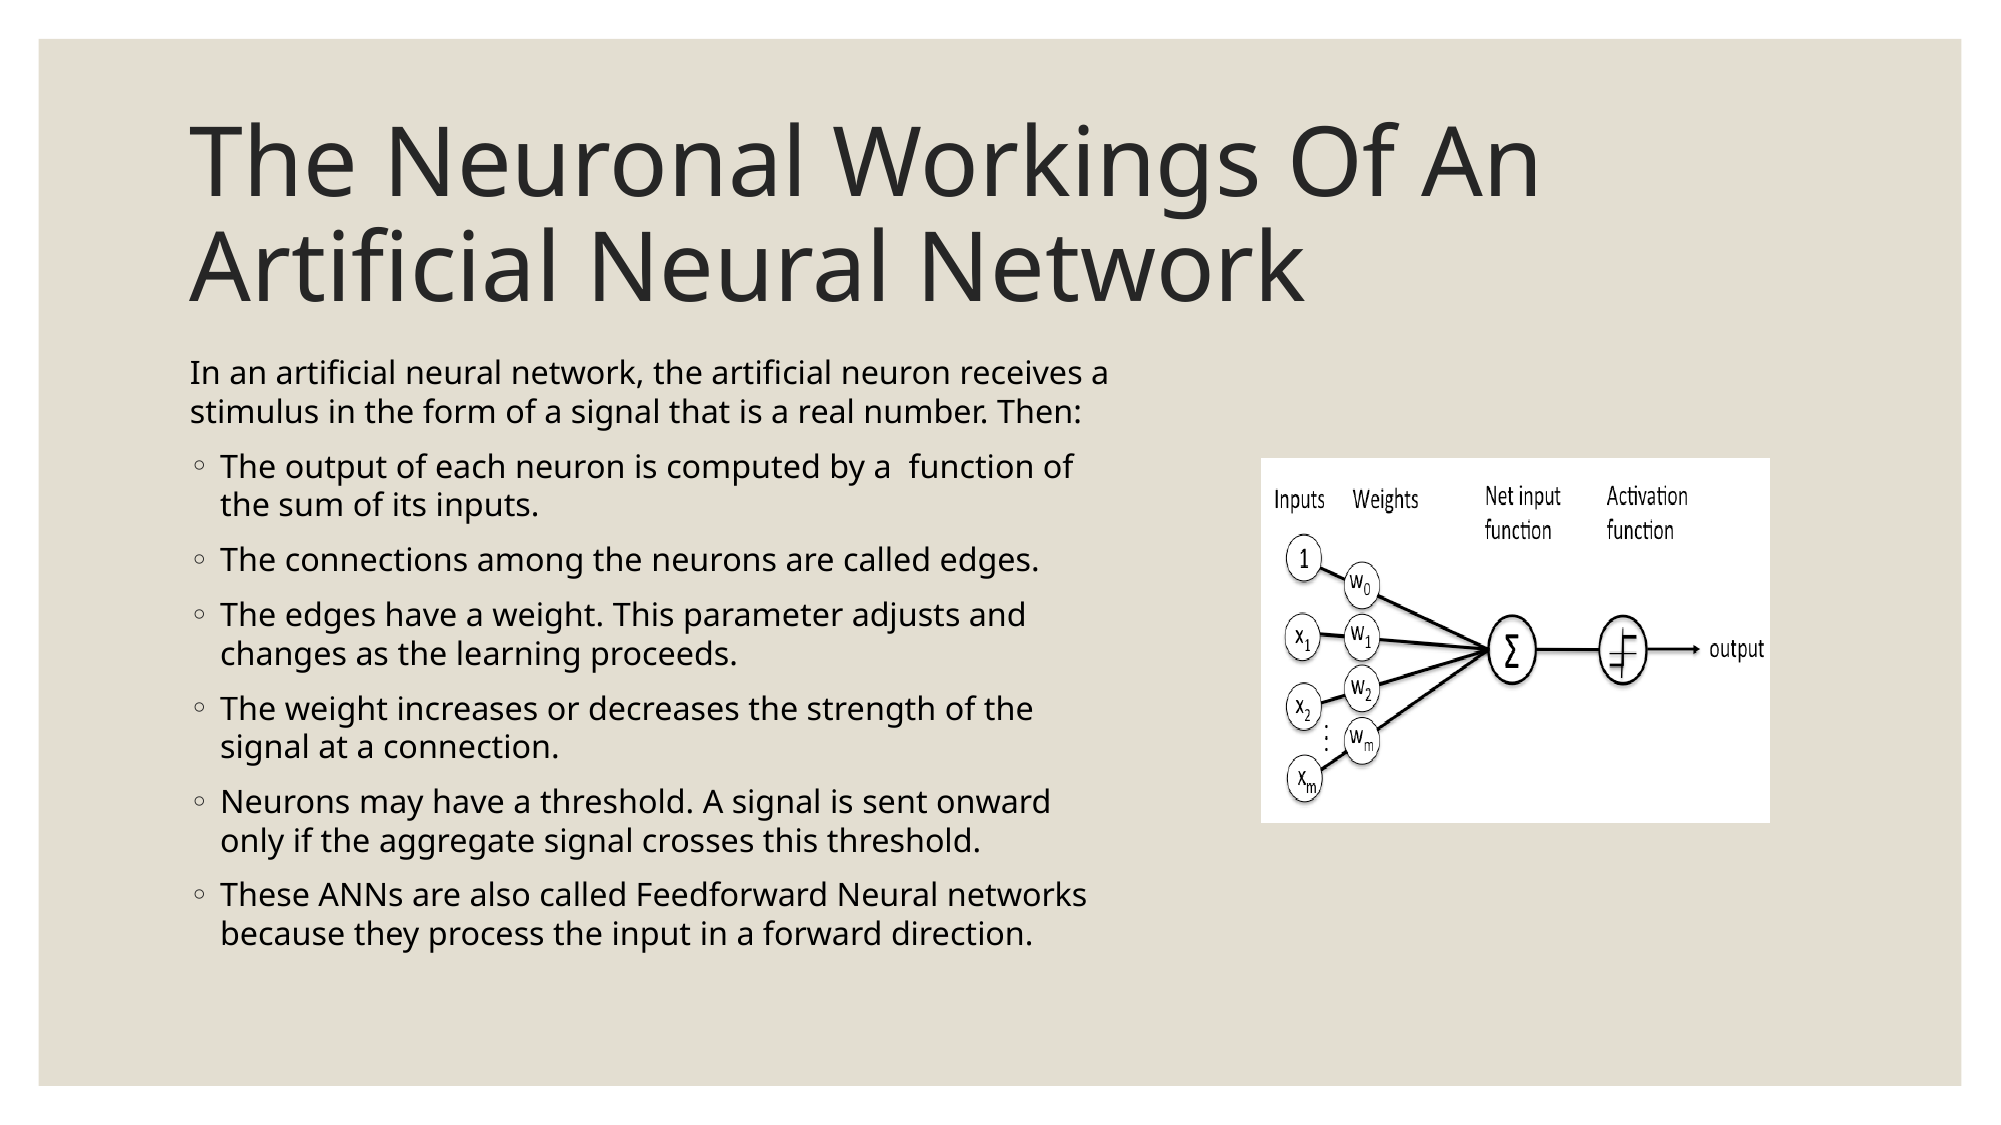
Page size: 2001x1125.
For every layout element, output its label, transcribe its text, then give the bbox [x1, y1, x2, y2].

title The Neuronal Workings Of An Artificial Neural Network [174, 105, 1825, 331]
list In an artificial neural network, the artificial neuron receives a stimulus in the form of a signal that is a real number. Then: The output of each neuron is computed by a function of the sum of its inputs. The connections among the neurons are called edges. The edges have a weight. This parameter adjusts and changes as the learning proceeds. The weight increases or decreases the strength of the signal at a connection. Neurons may have a threshold. A signal is sent onward only if the aggregate signal crosses this threshold. These ANNs are also called Feedforward Neural networks because they process the input in a forward direction. [174, 345, 1132, 996]
picture [1261, 458, 1770, 823]
